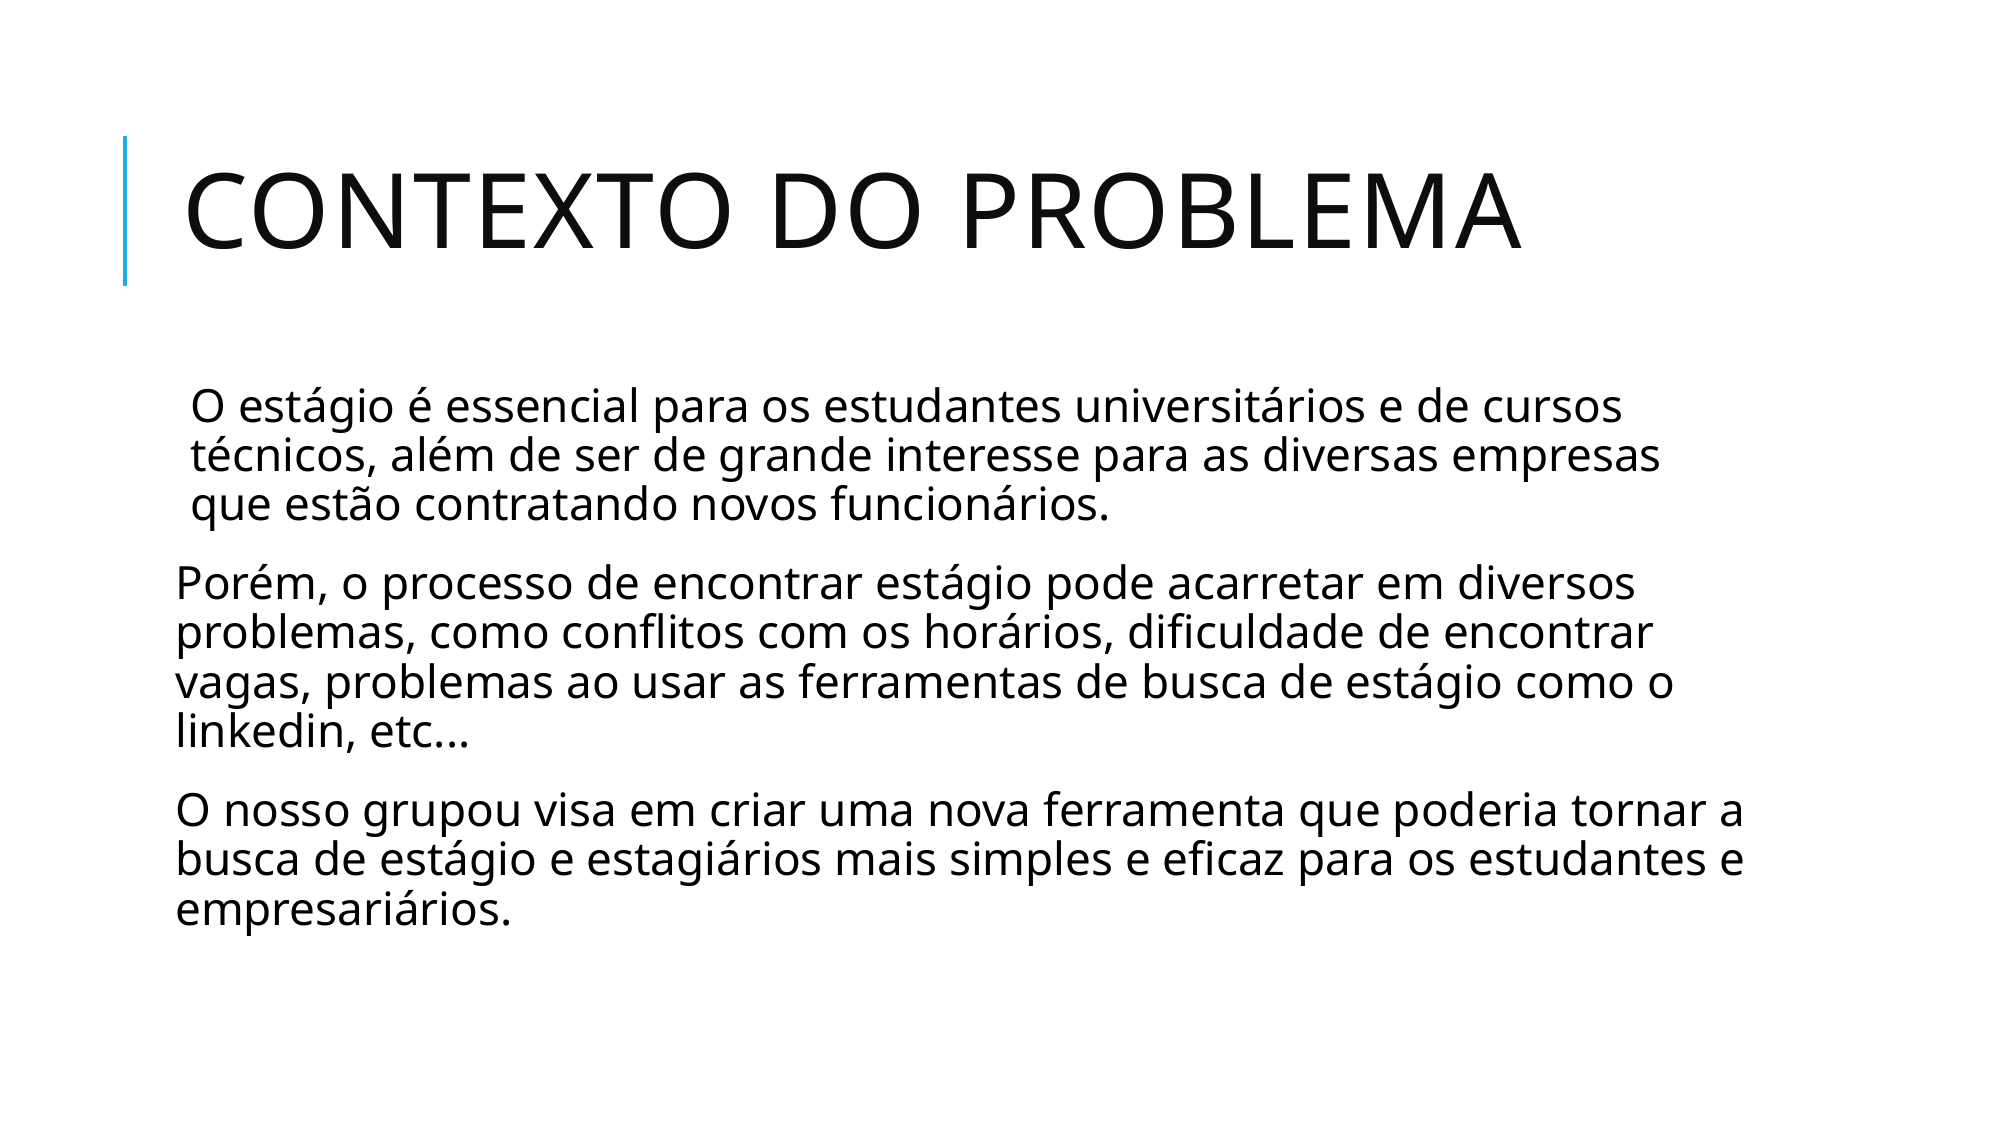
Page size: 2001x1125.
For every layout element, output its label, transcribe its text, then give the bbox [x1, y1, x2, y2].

list O estágio é essencial para os estudantes universitários e de cursos técnicos, além de ser de grande interesse para as diversas empresas que estão contratando novos funcionários. Porém, o processo de encontrar estágio pode acarretar em diversos problemas, como conflitos com os horários, dificuldade de encontrar vagas, problemas ao usar as ferramentas de busca de estágio como o linkedin, etc... O nosso grupou visa em criar uma nova ferramenta que poderia tornar a busca de estágio e estagiários mais simples e eficaz para os estudantes e empresariários. [168, 375, 1763, 1035]
title Contexto DO Problema [168, 96, 1763, 342]
